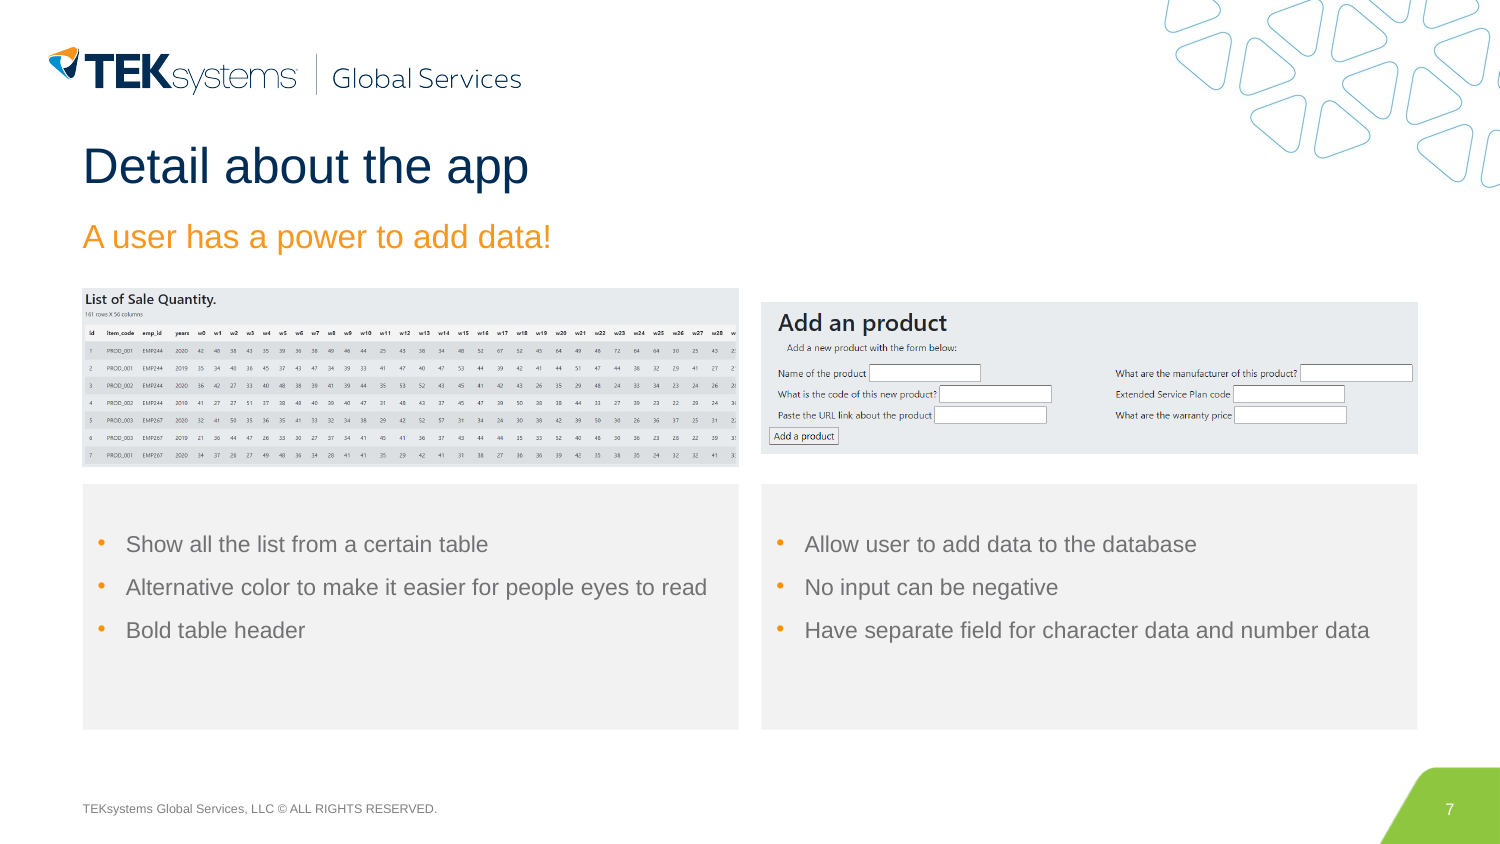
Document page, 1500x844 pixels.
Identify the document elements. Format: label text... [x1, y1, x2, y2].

slide_number 7 [1402, 790, 1470, 827]
list A user has a power to add data! [82, 207, 1418, 264]
picture [0, 0, 1500, 844]
title Detail about the app [82, 132, 1418, 203]
list Show all the list from a certain table Alternative color to make it easier for people eyes to read Bold table header [82, 484, 739, 730]
list Allow user to add data to the database No input can be negative Have separate field for character data and number data [761, 484, 1418, 730]
